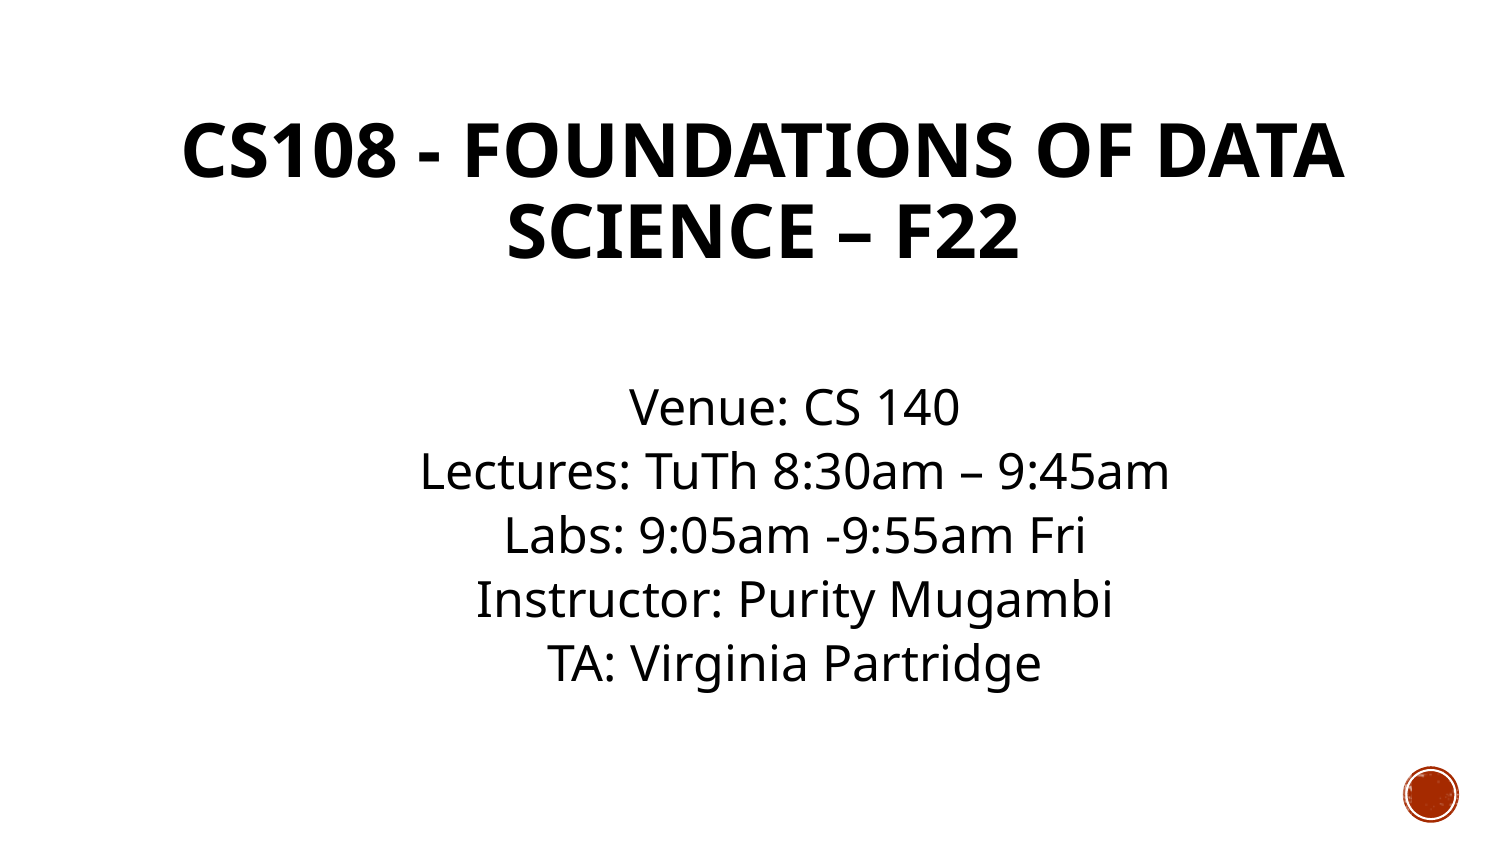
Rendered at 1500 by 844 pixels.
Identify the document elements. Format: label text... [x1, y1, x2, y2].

list Venue: CS 140 Lectures: TuTh 8:30am – 9:45am Labs: 9:05am -9:55am Fri Instructor: Purity Mugambi TA: Virginia Partridge [166, 366, 1412, 742]
title CS108 - Foundations of Data Science – F22 [75, 70, 1453, 290]
